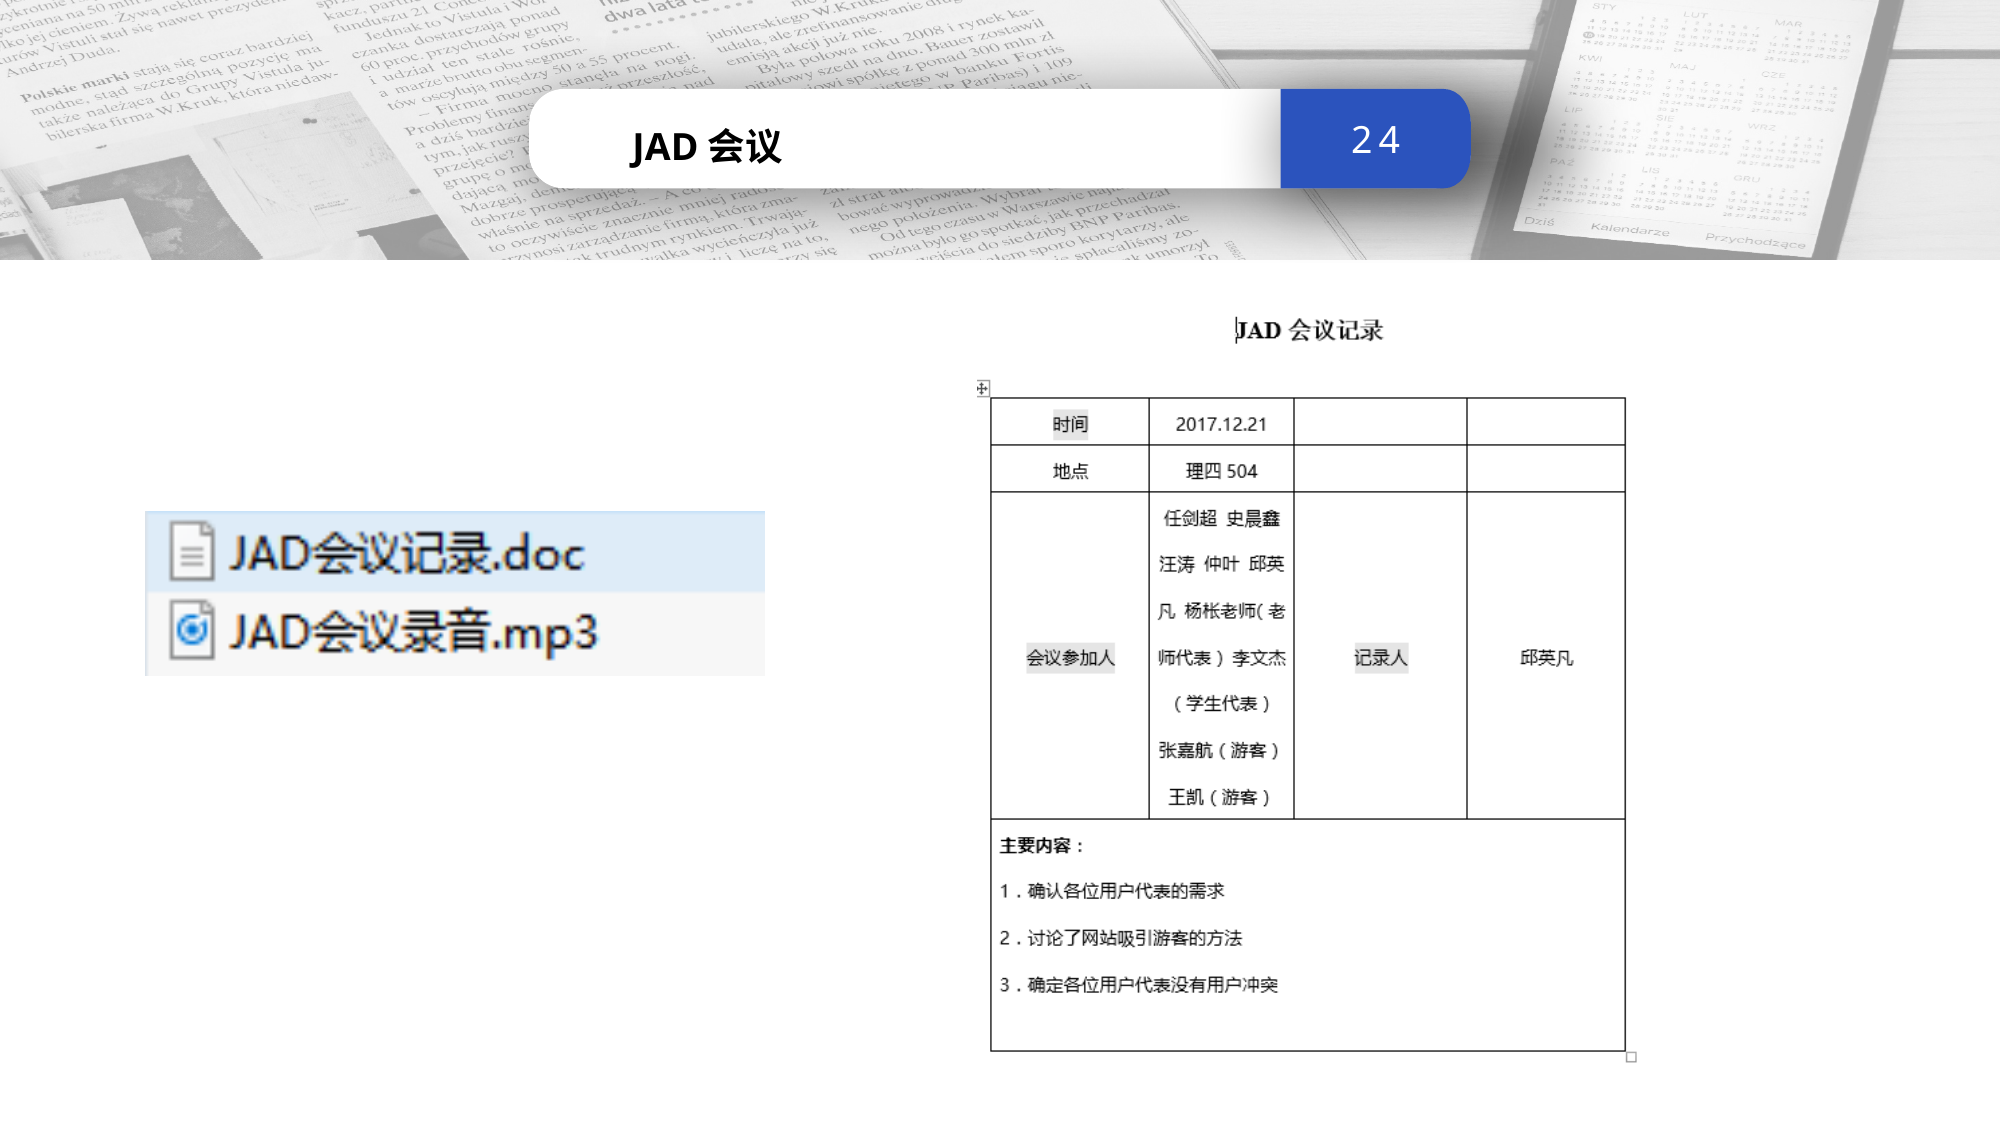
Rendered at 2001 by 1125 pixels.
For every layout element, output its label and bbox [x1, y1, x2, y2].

picture [977, 313, 1669, 1072]
text_box [0, 0, 2000, 1125]
picture [145, 511, 765, 676]
text_box [529, 88, 1471, 189]
